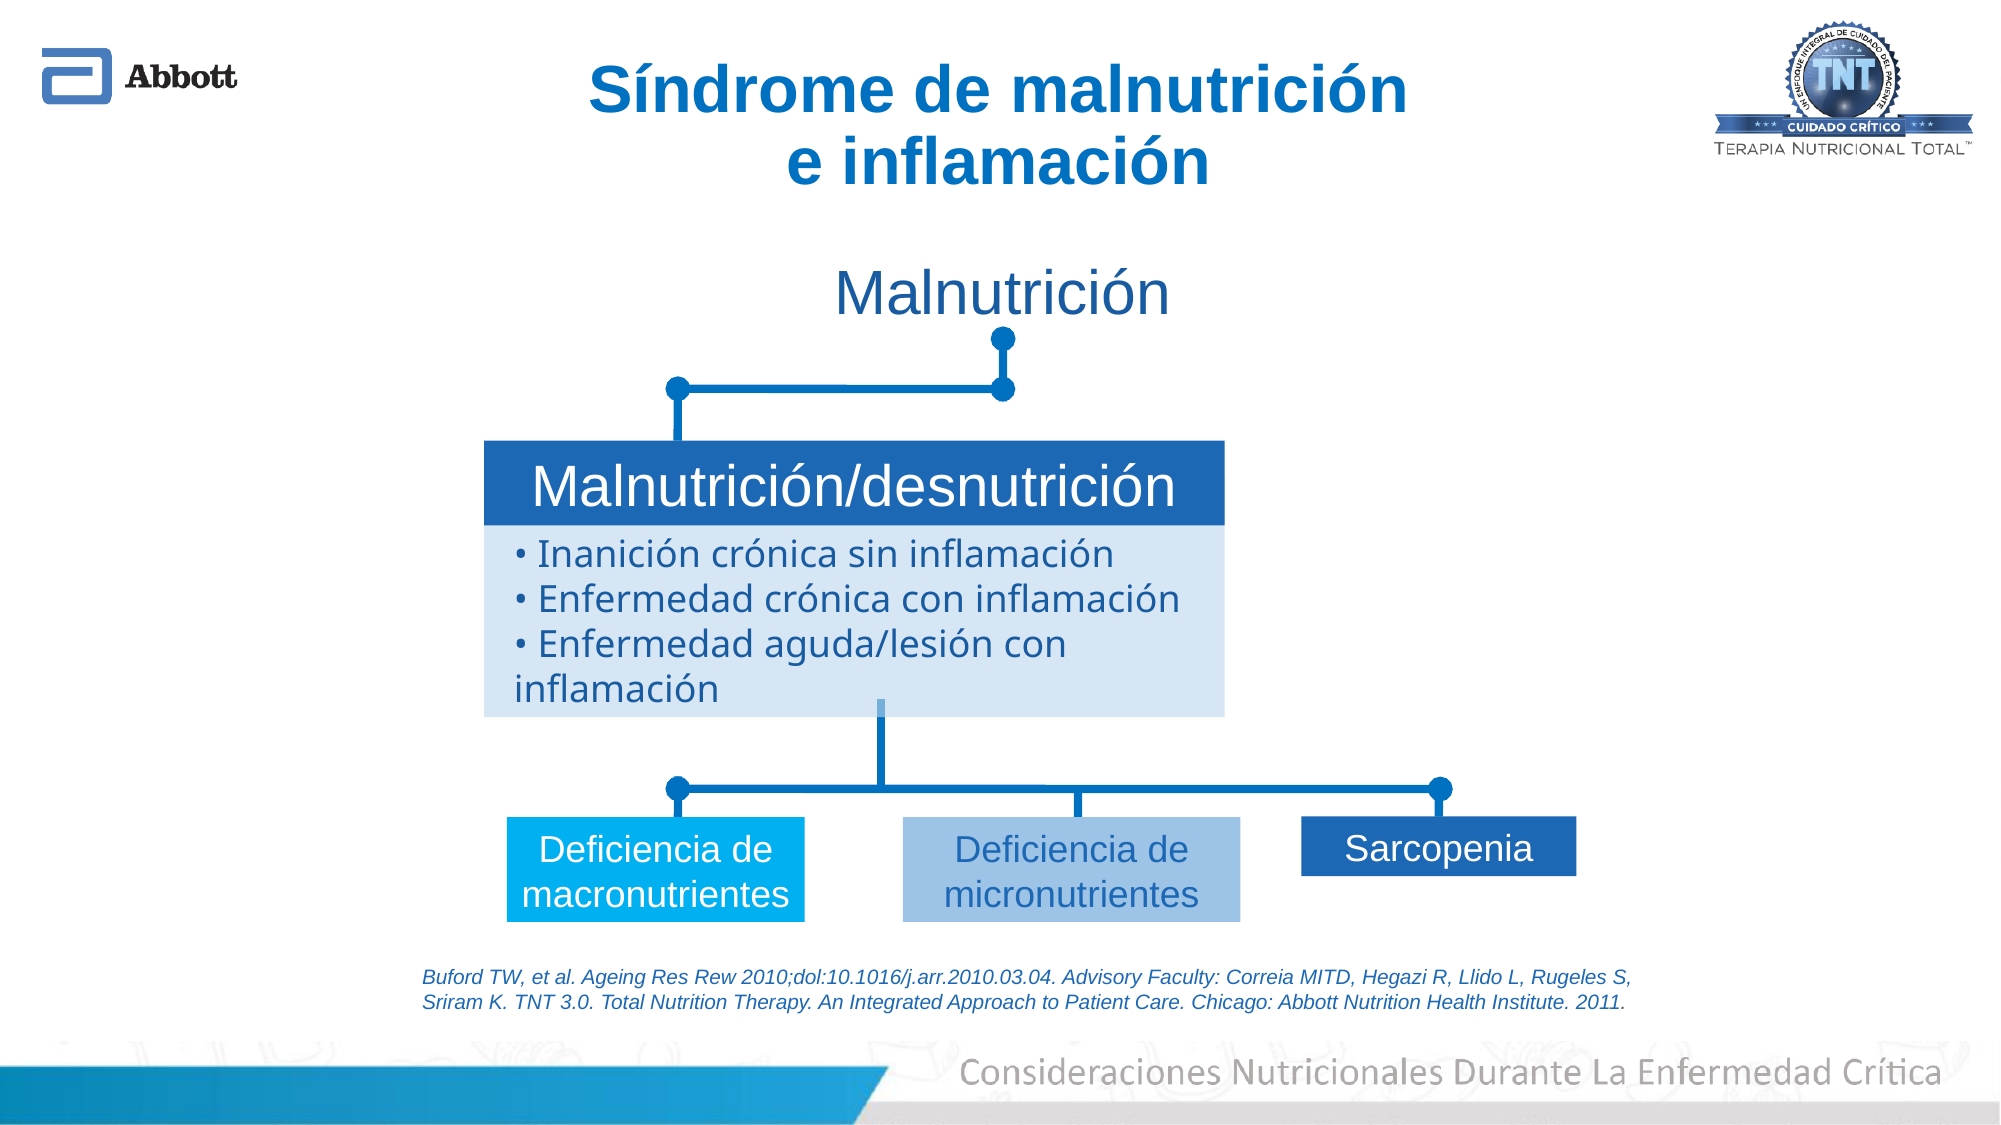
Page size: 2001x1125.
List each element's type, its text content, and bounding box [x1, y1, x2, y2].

text_box Deficiencia de macronutrientes [506, 817, 805, 922]
text_box Sarcopenia [1301, 816, 1577, 877]
text_box • Inanición crónica sin inflamación • Enfermedad crónica con inflamación • Enfermedad aguda/lesión con inflamación [484, 526, 1225, 718]
text_box Deficiencia de micronutrientes [902, 817, 1241, 922]
text_box Buford TW, et al. Ageing Res Rew 2010;dol:10.1016/j.arr.2010.03.04. Advisory Faculty: Correia MITD, Hegazi R, Llido L, Rugeles S, Sriram K. TNT 3.0. Total Nutrition Therapy. An Integrated Approach to Patient Care. Chicago: Abbott Nutrition Health Institute. 2011. [407, 956, 1661, 1044]
text_box Síndrome de malnutrición e inflamación [339, 52, 1659, 202]
picture [0, 0, 2001, 1125]
text_box Malnutrición [746, 244, 1259, 335]
text_box Malnutrición/desnutrición [484, 440, 1225, 526]
